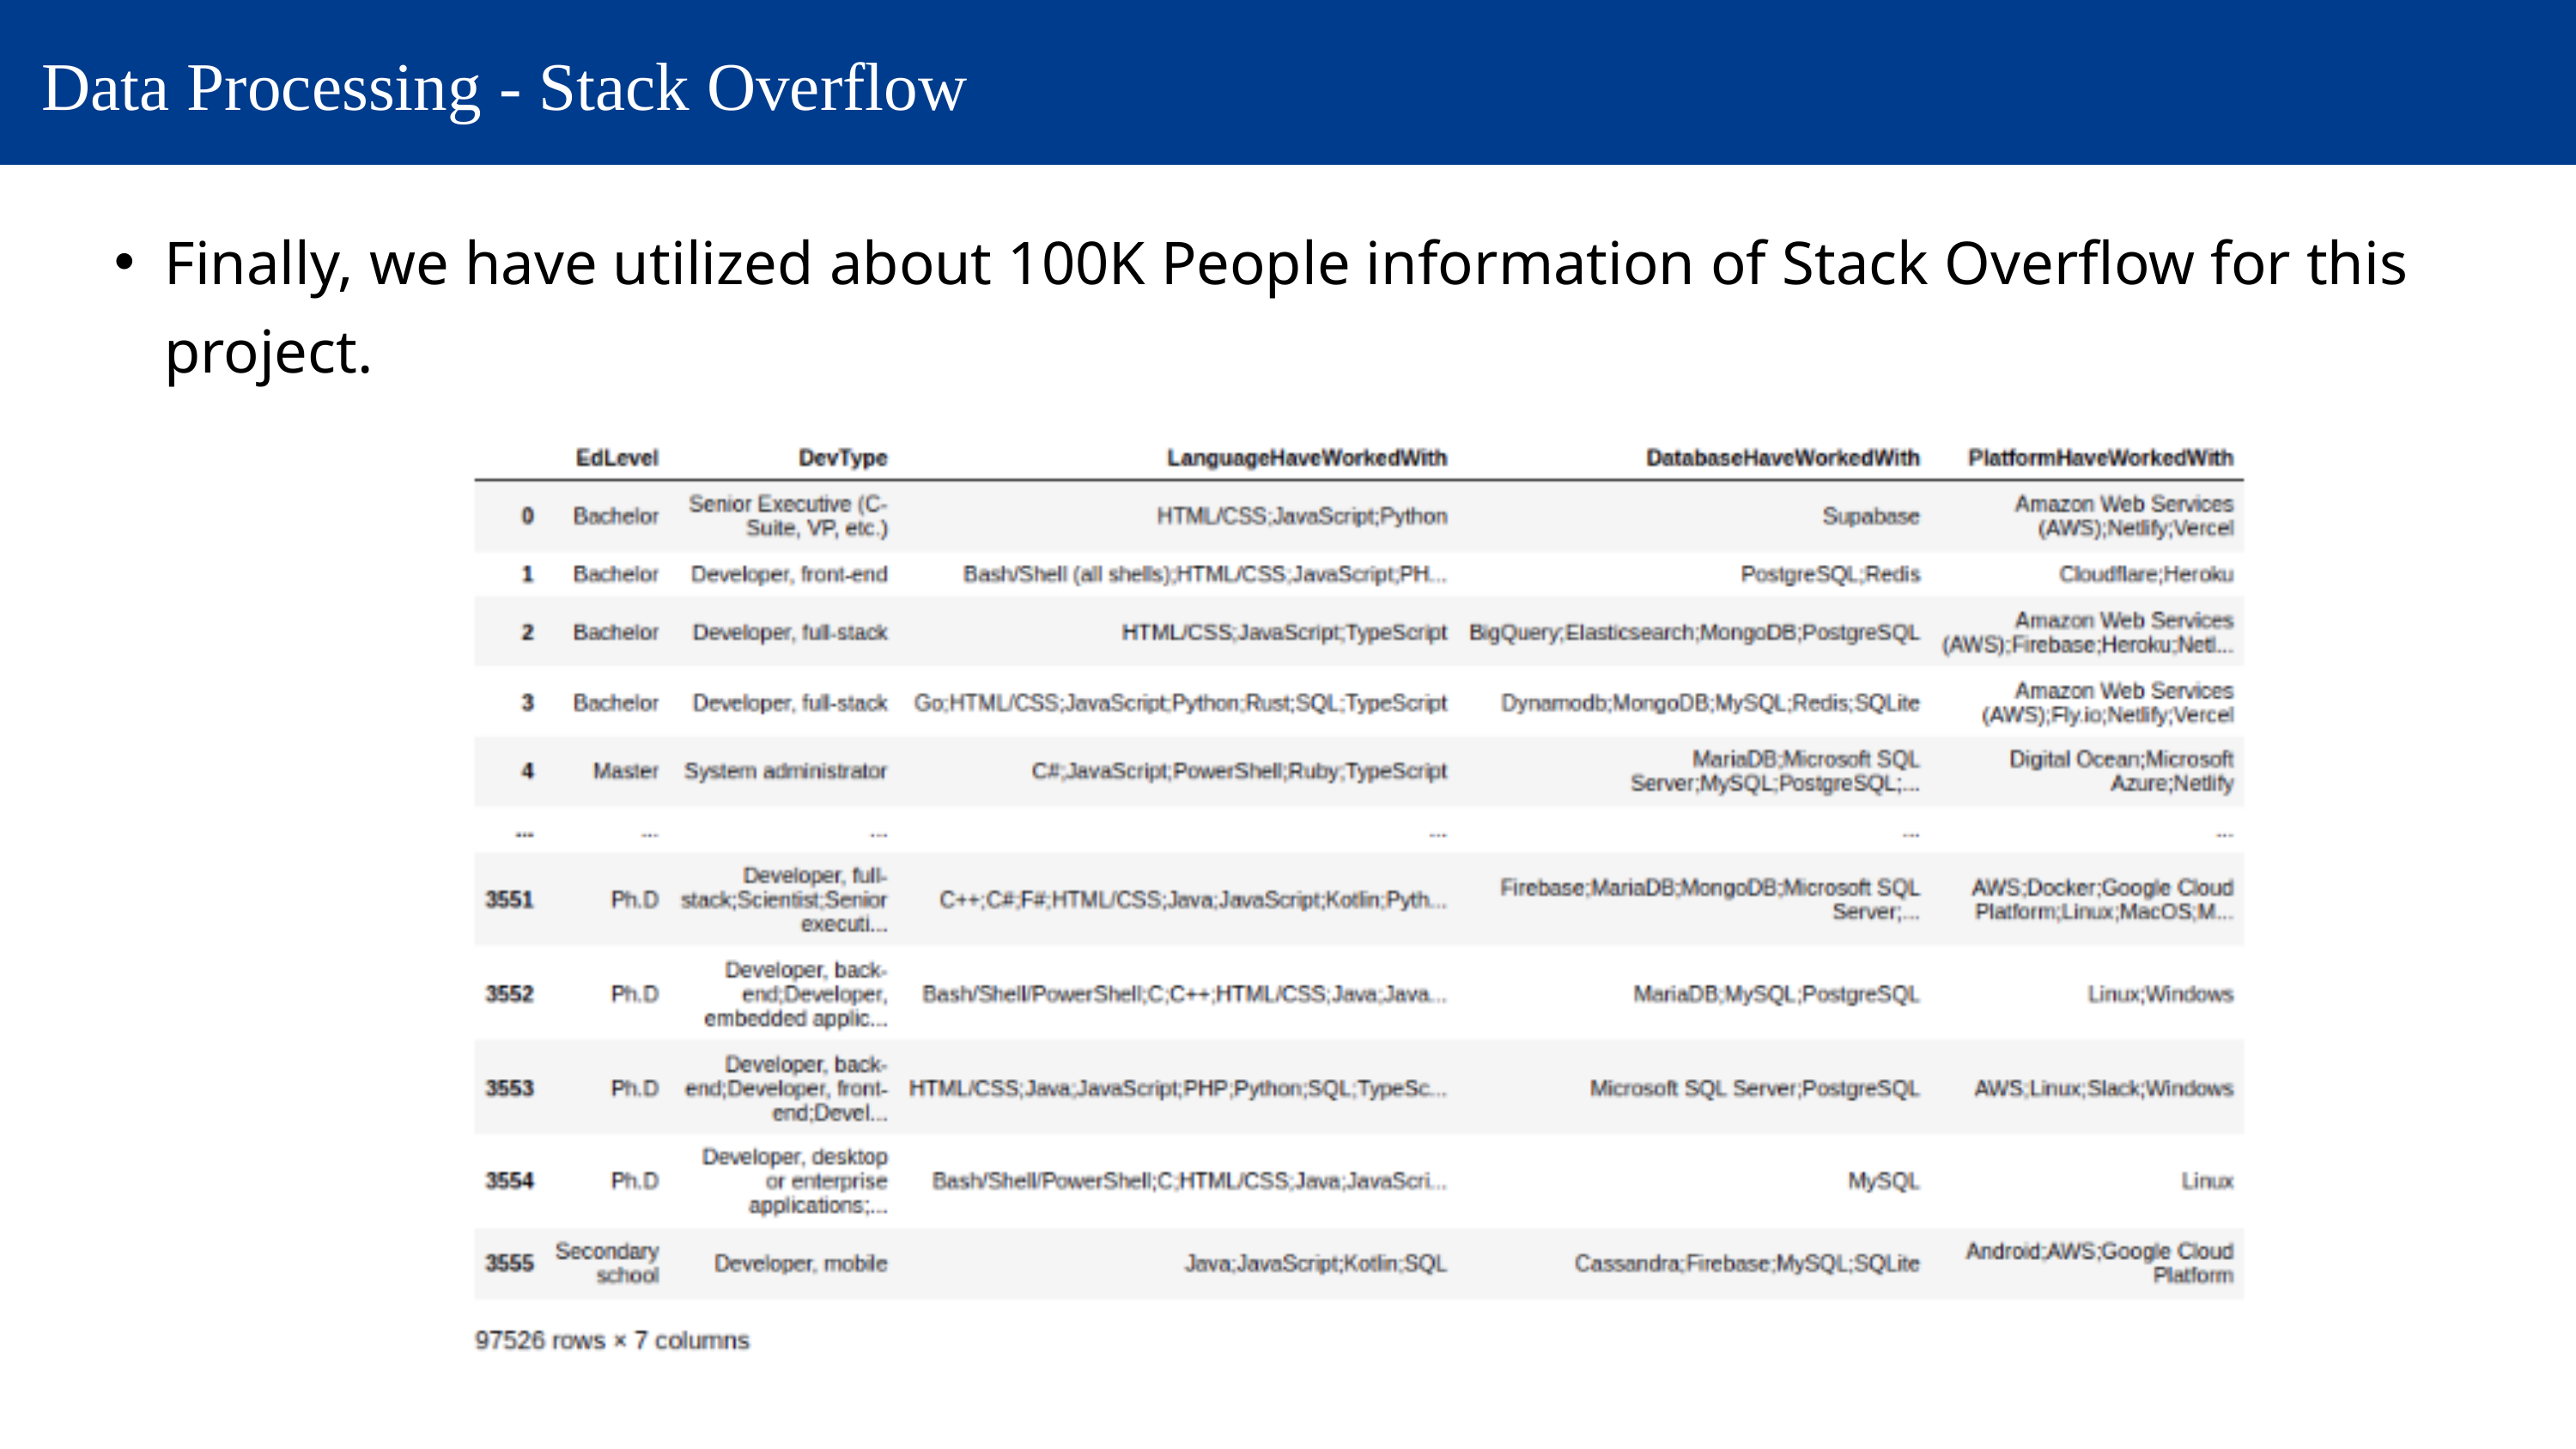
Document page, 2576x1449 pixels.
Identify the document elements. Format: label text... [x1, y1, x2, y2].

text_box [0, 0, 2576, 165]
text_box Finally, we have utilized about 100K People information of Stack Overflow for this project. [64, 208, 2512, 651]
text_box [442, 651, 2288, 1370]
